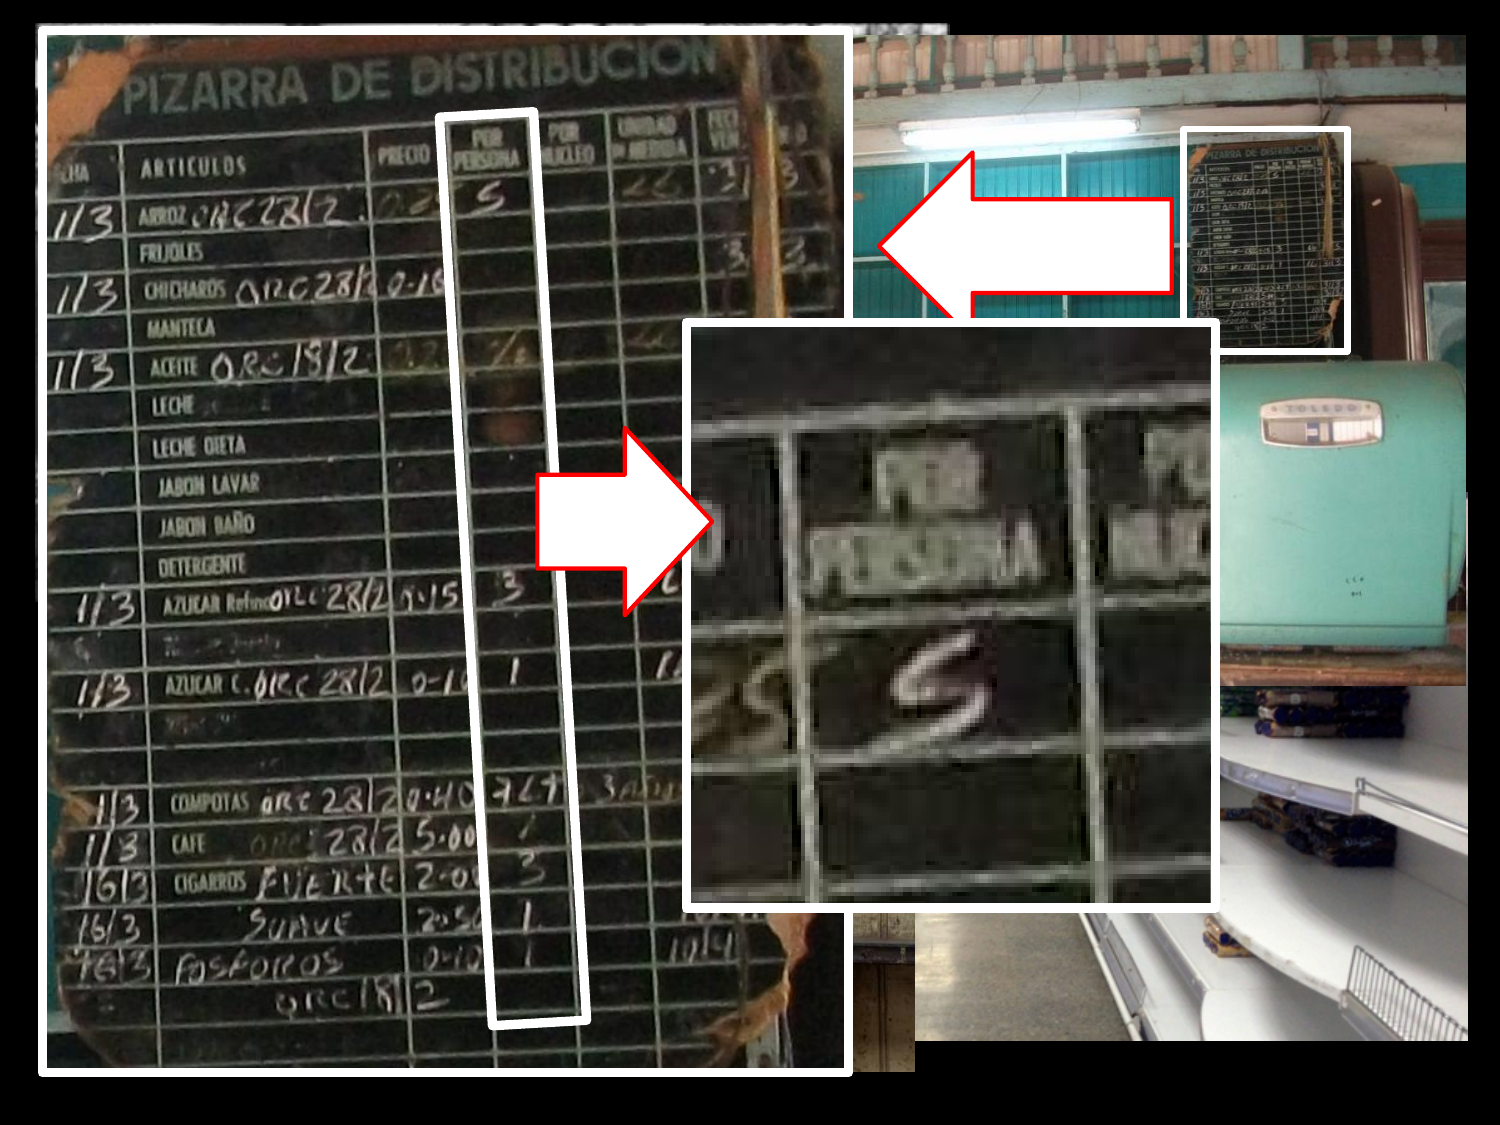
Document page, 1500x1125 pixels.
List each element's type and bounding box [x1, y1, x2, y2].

picture [34, 23, 1468, 1072]
